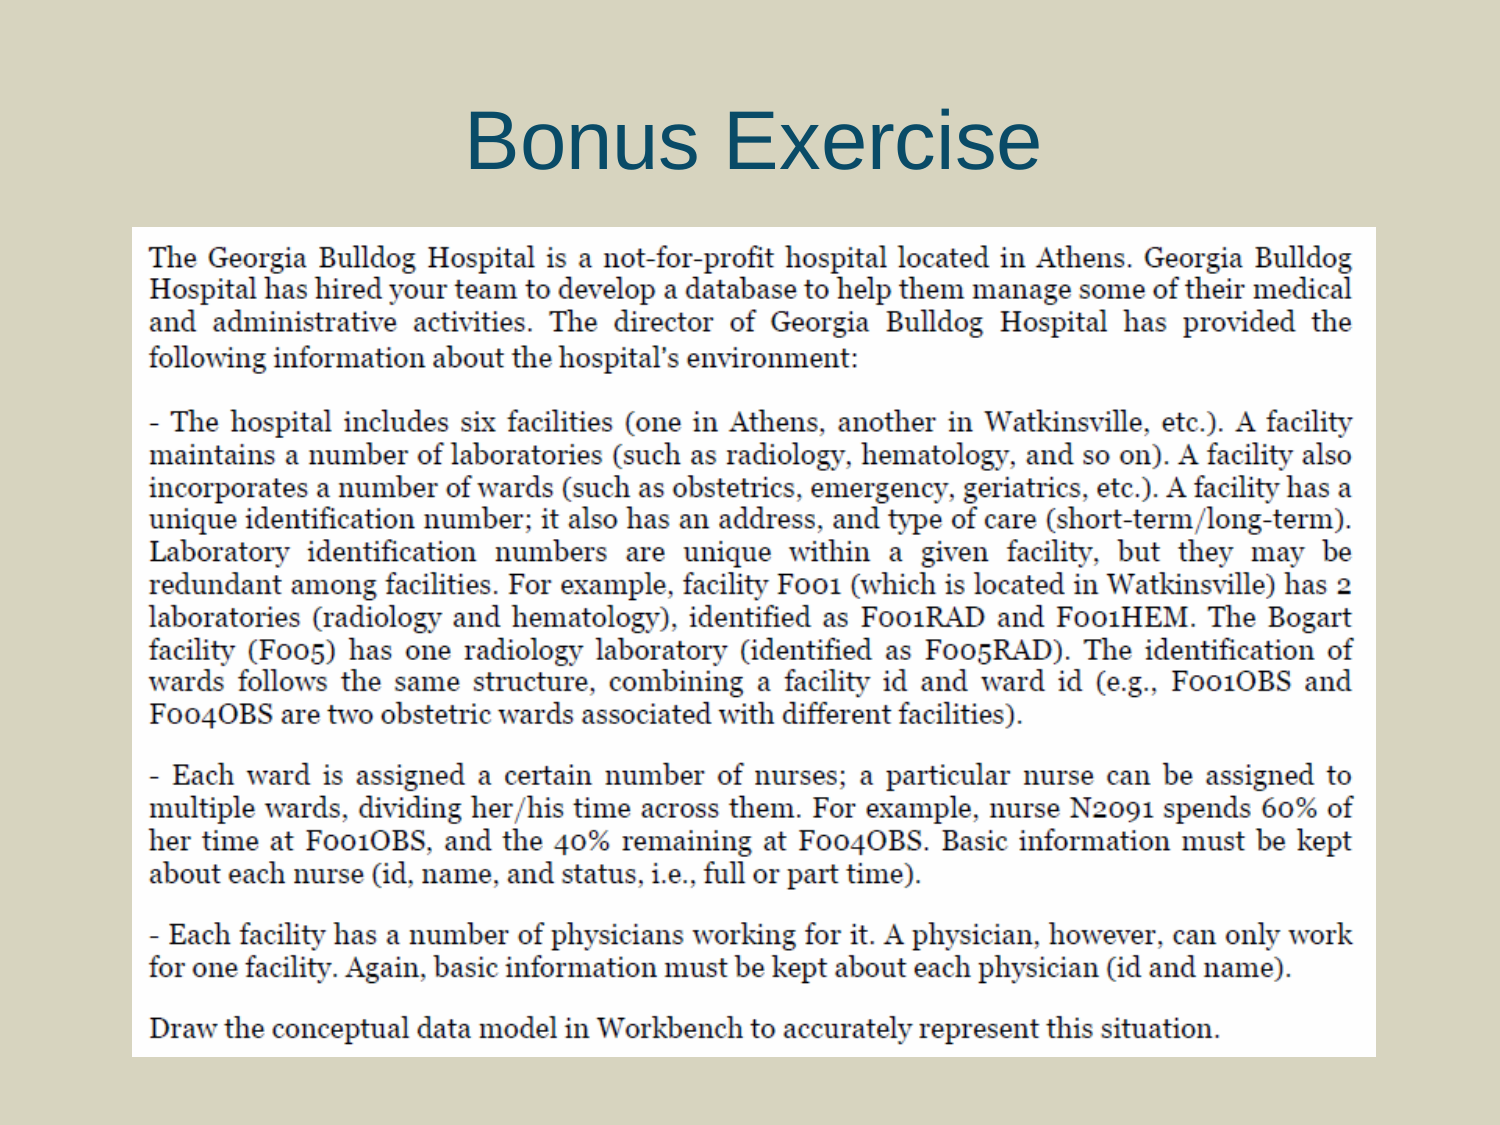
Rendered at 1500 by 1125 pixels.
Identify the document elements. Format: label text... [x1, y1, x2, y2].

title Bonus Exercise [89, 45, 1419, 228]
picture [132, 226, 1377, 1057]
